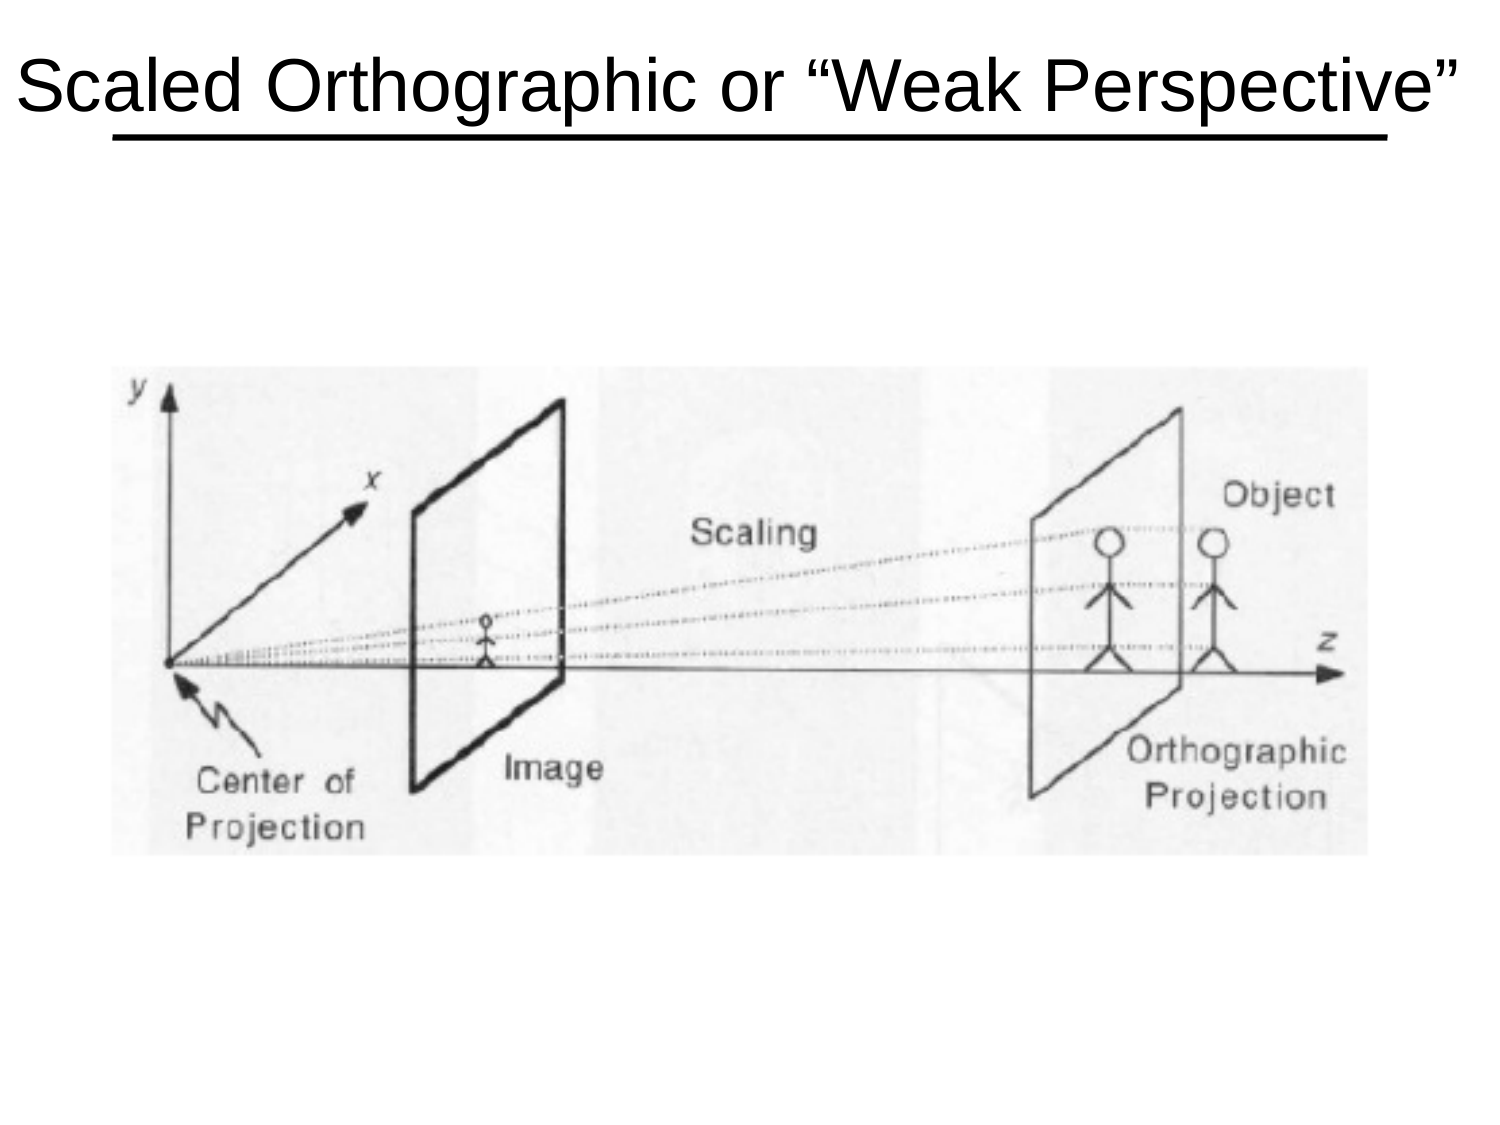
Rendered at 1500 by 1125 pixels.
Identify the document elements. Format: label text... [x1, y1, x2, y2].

picture [99, 362, 1409, 876]
title Scaled Orthographic or “Weak Perspective” [0, 12, 1488, 150]
